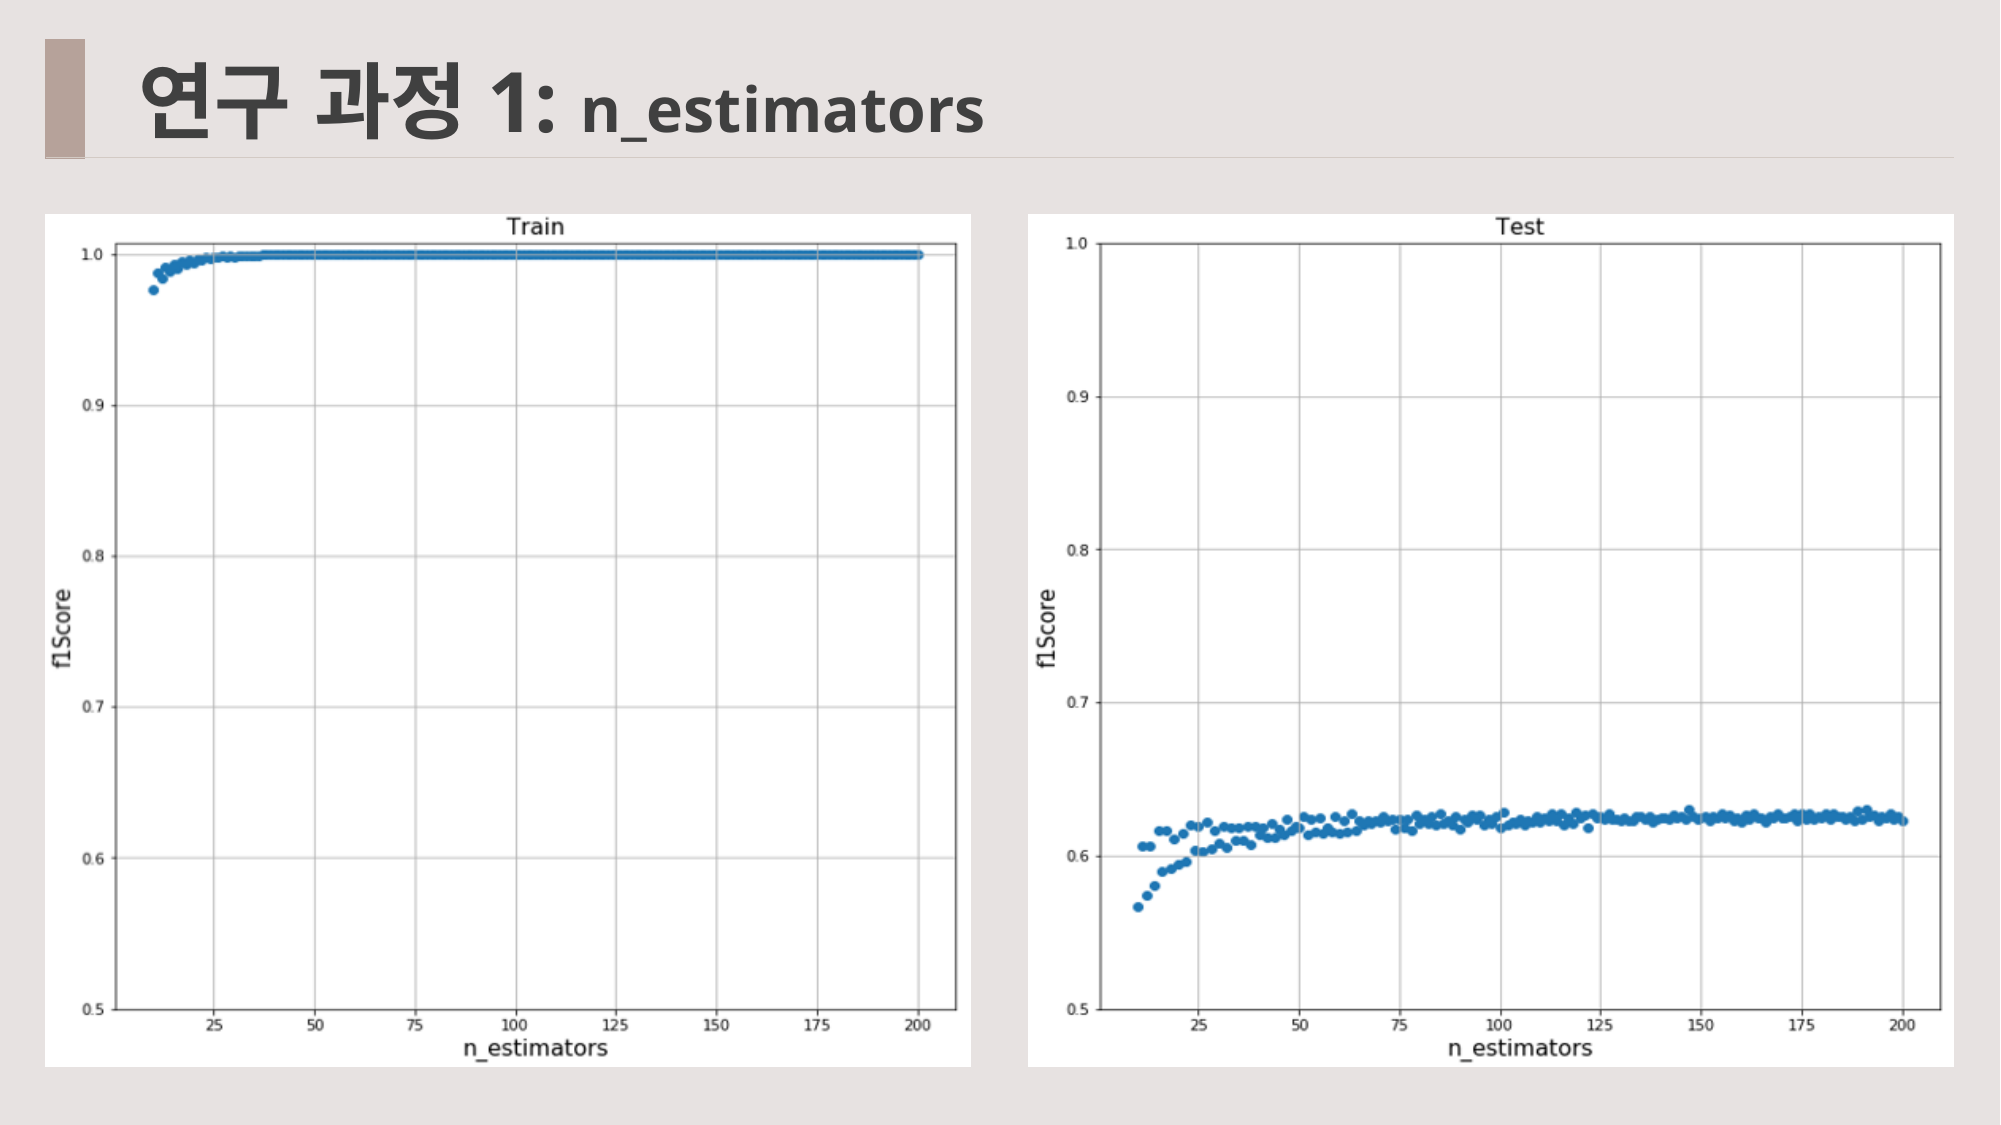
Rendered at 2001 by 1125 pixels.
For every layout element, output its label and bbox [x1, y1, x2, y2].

picture [1028, 214, 1954, 1067]
picture [45, 214, 971, 1067]
text_box [46, 39, 1954, 158]
